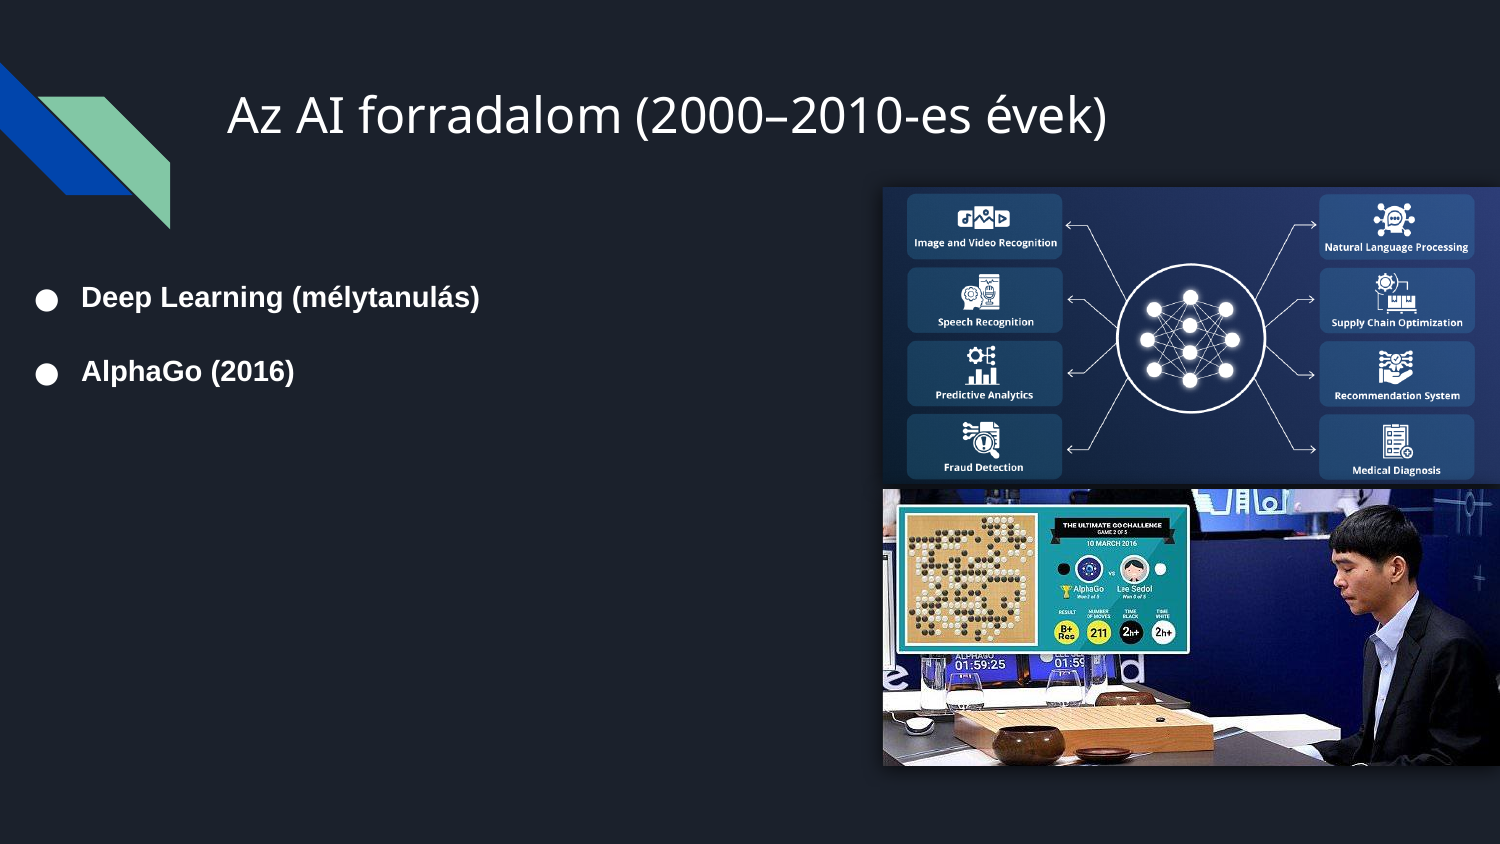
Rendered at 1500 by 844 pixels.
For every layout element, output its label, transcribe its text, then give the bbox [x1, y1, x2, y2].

picture [882, 489, 1500, 766]
list Deep Learning (mélytanulás) AlphaGo (2016) [19, 249, 637, 844]
title Az AI forradalom (2000–2010-es évek) [212, 64, 1368, 215]
picture [882, 186, 1500, 484]
